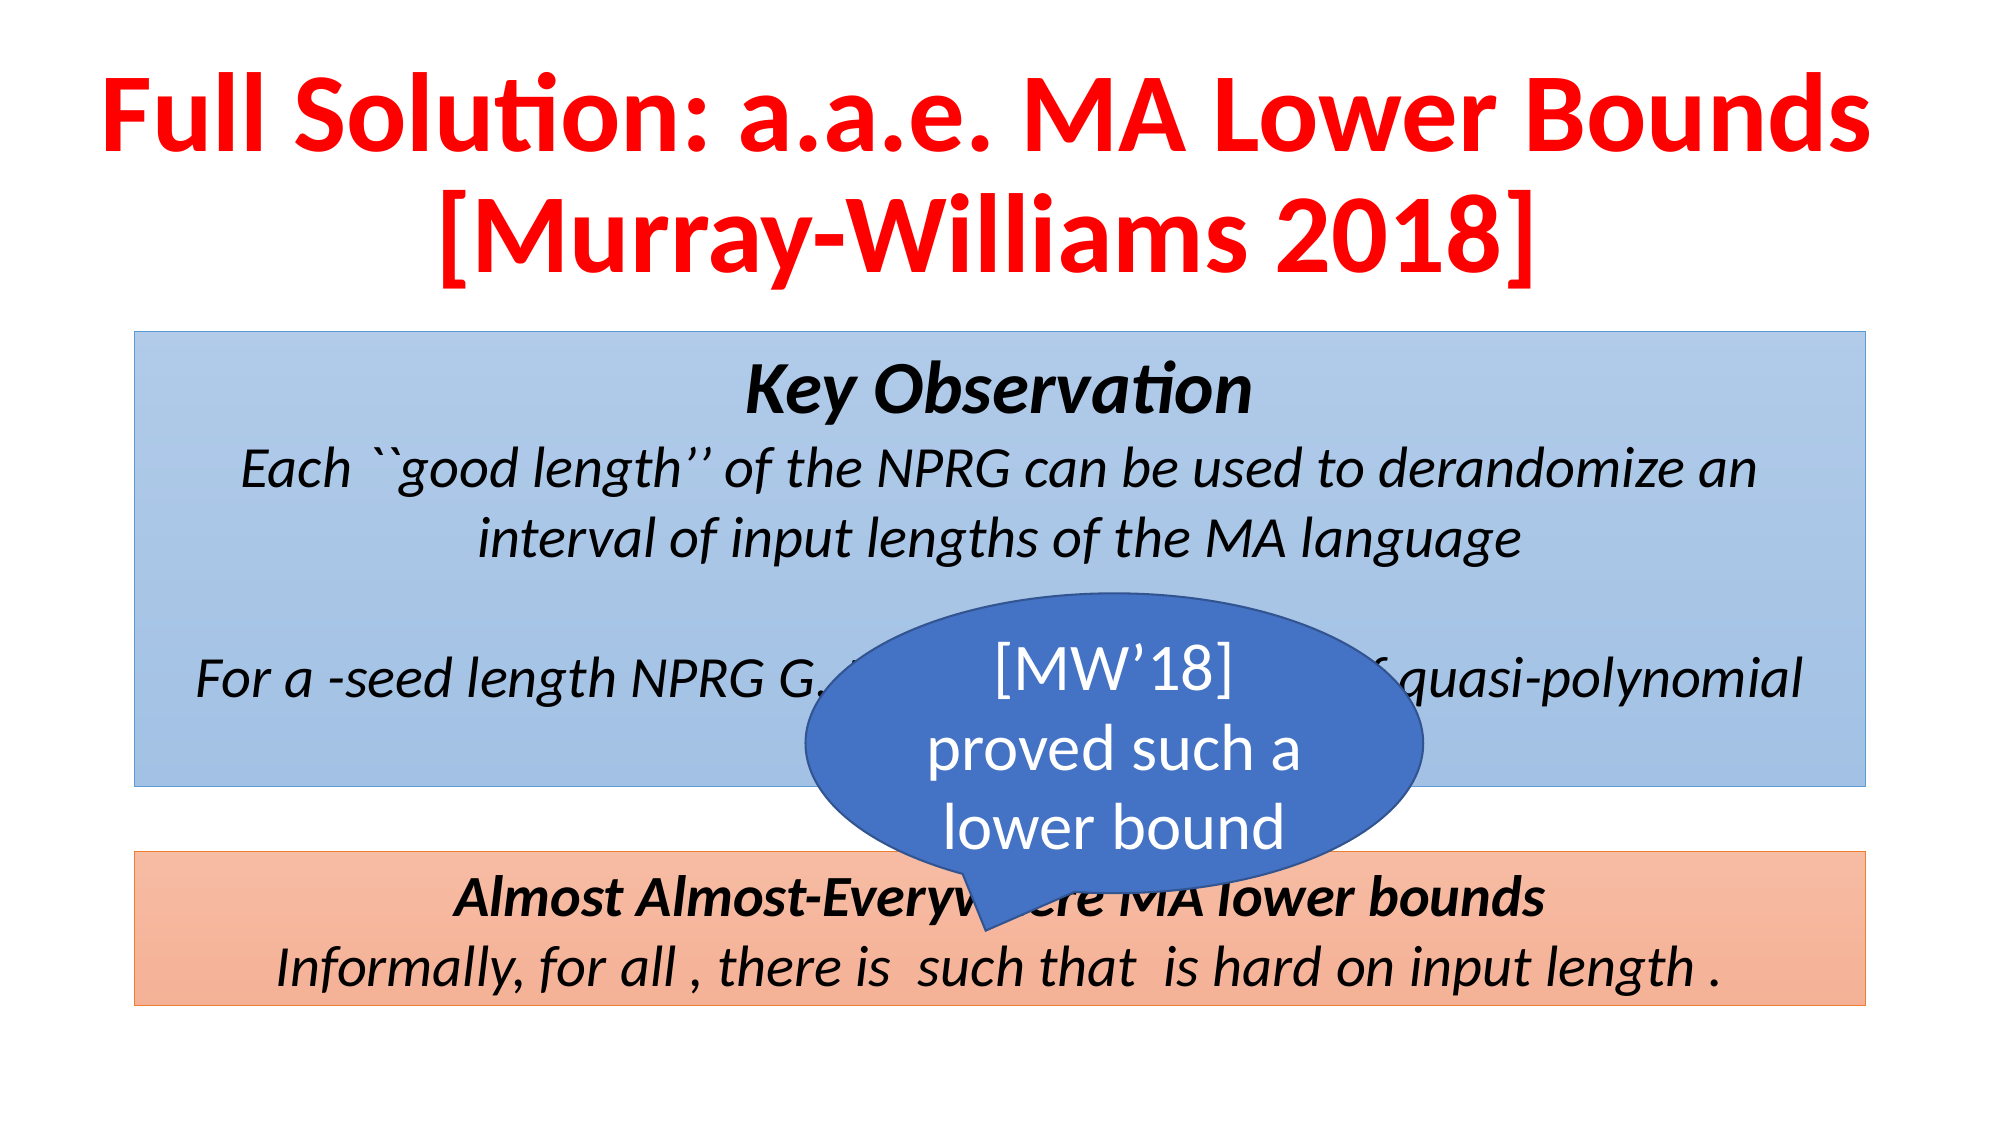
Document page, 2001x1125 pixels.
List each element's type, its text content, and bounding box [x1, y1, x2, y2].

text_box [MW’18] proved such a lower bound [804, 592, 1425, 933]
text_box Full Solution: a.a.e. MA Lower Bounds [Murray-Williams 2018] [10, 37, 1965, 315]
